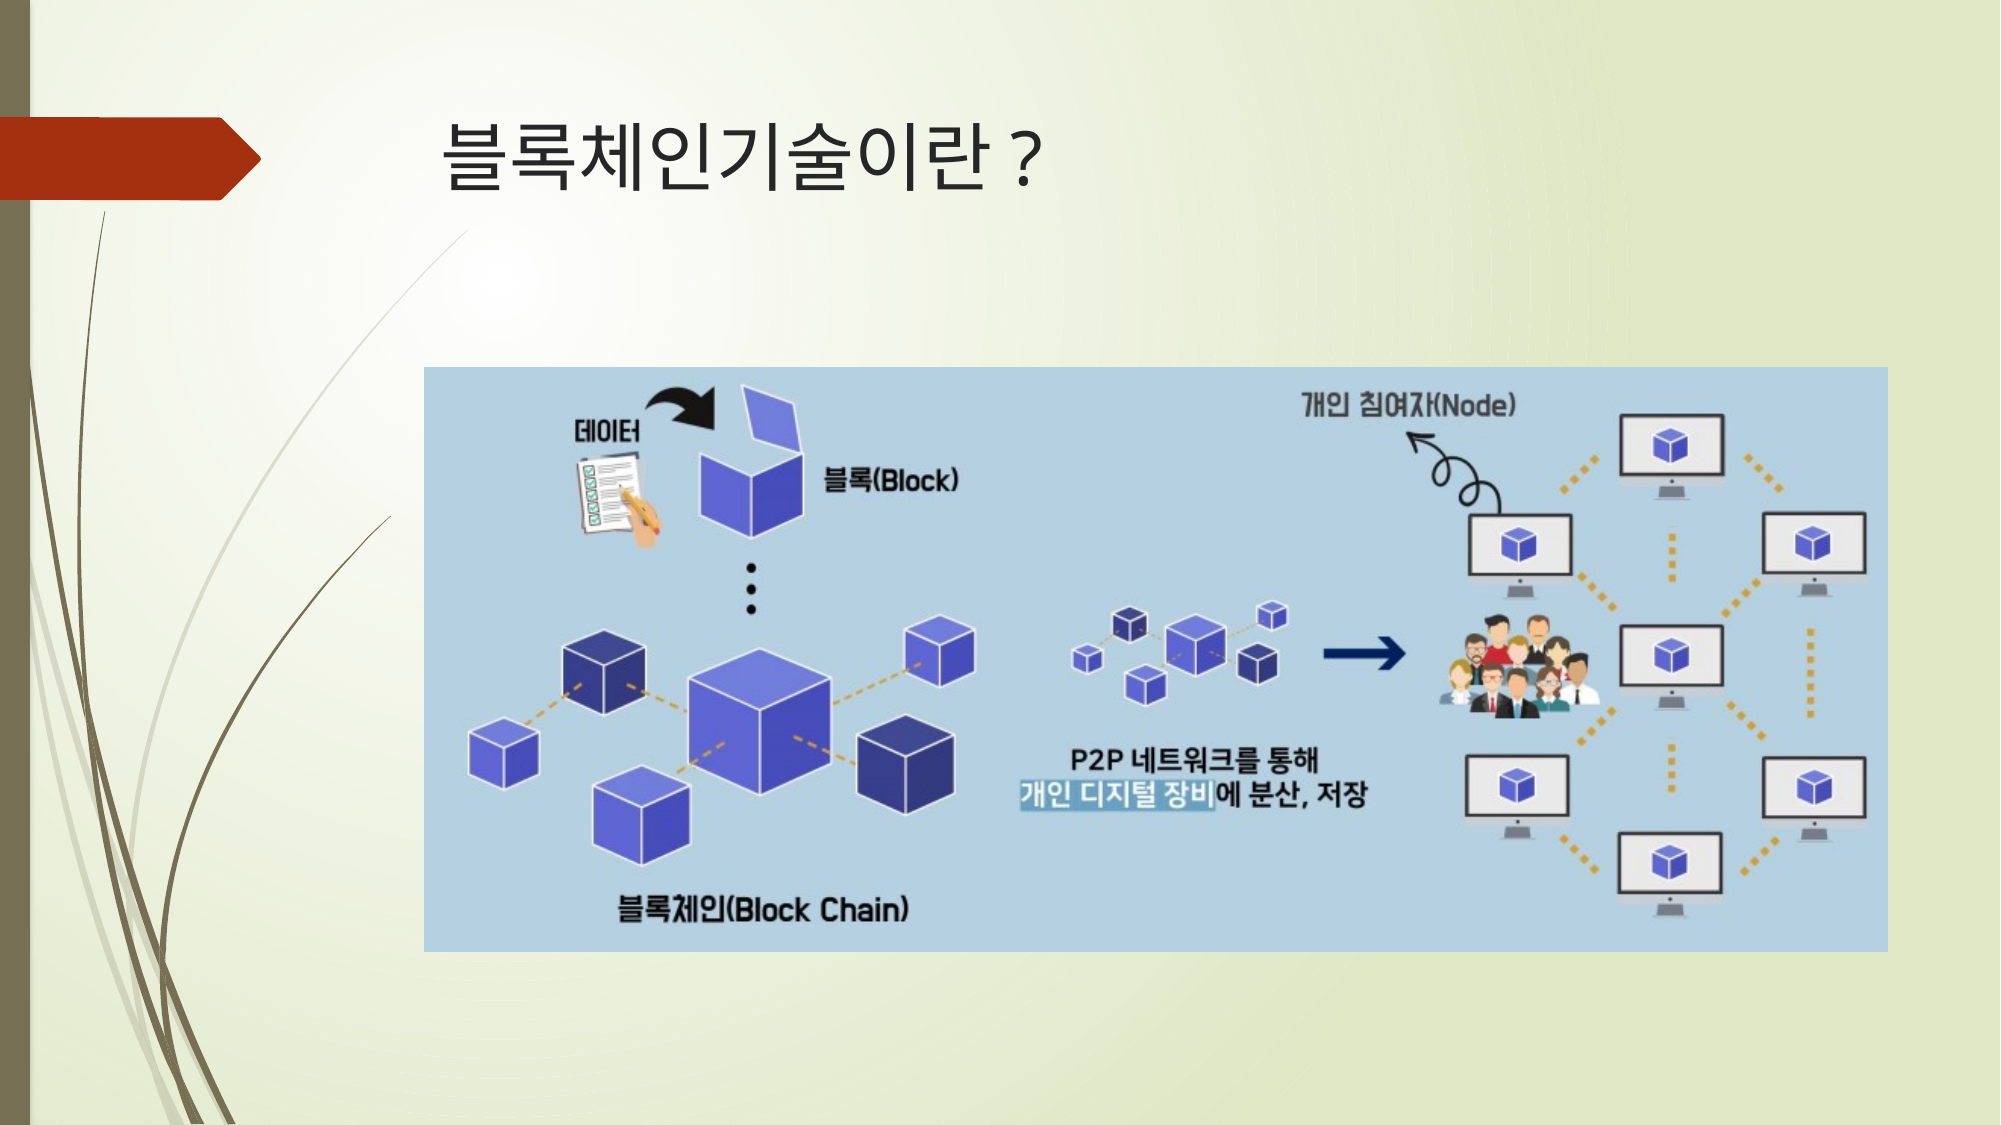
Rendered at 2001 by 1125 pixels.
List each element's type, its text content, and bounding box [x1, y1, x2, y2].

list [424, 367, 1888, 953]
title 블록체인기술이란? [425, 102, 1888, 313]
